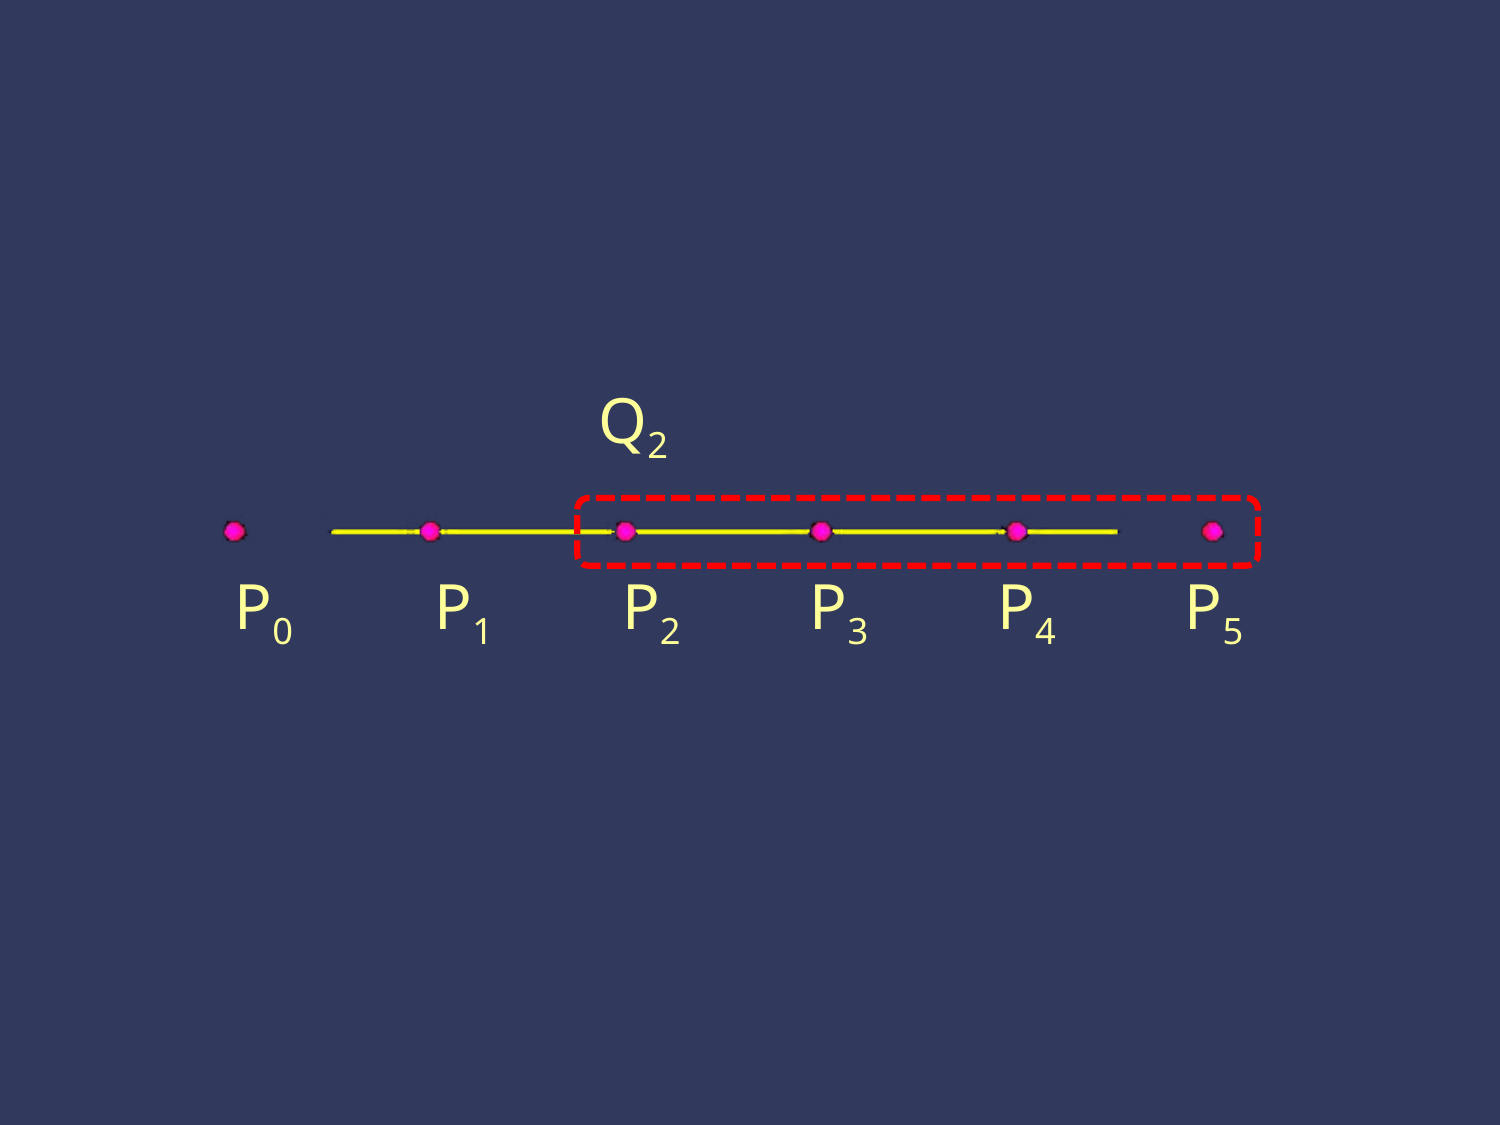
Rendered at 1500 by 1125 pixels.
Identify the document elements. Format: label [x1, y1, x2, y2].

picture [76, 337, 1445, 755]
